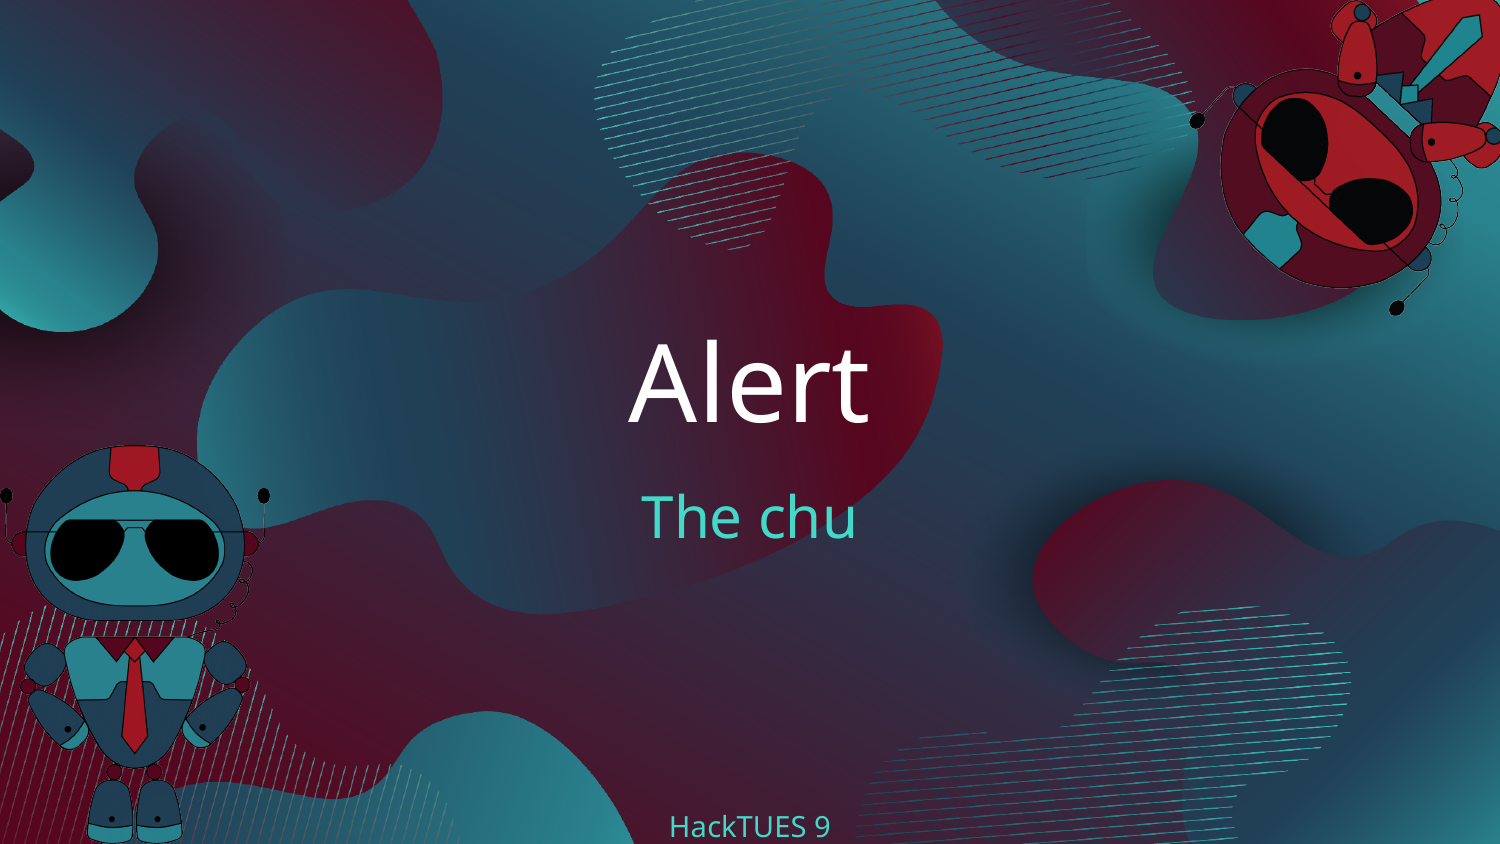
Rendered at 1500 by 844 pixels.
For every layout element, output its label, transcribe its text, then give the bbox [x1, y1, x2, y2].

text_box The chu [274, 464, 1449, 595]
picture [0, 0, 1500, 844]
text_box Alert [51, 122, 1449, 459]
